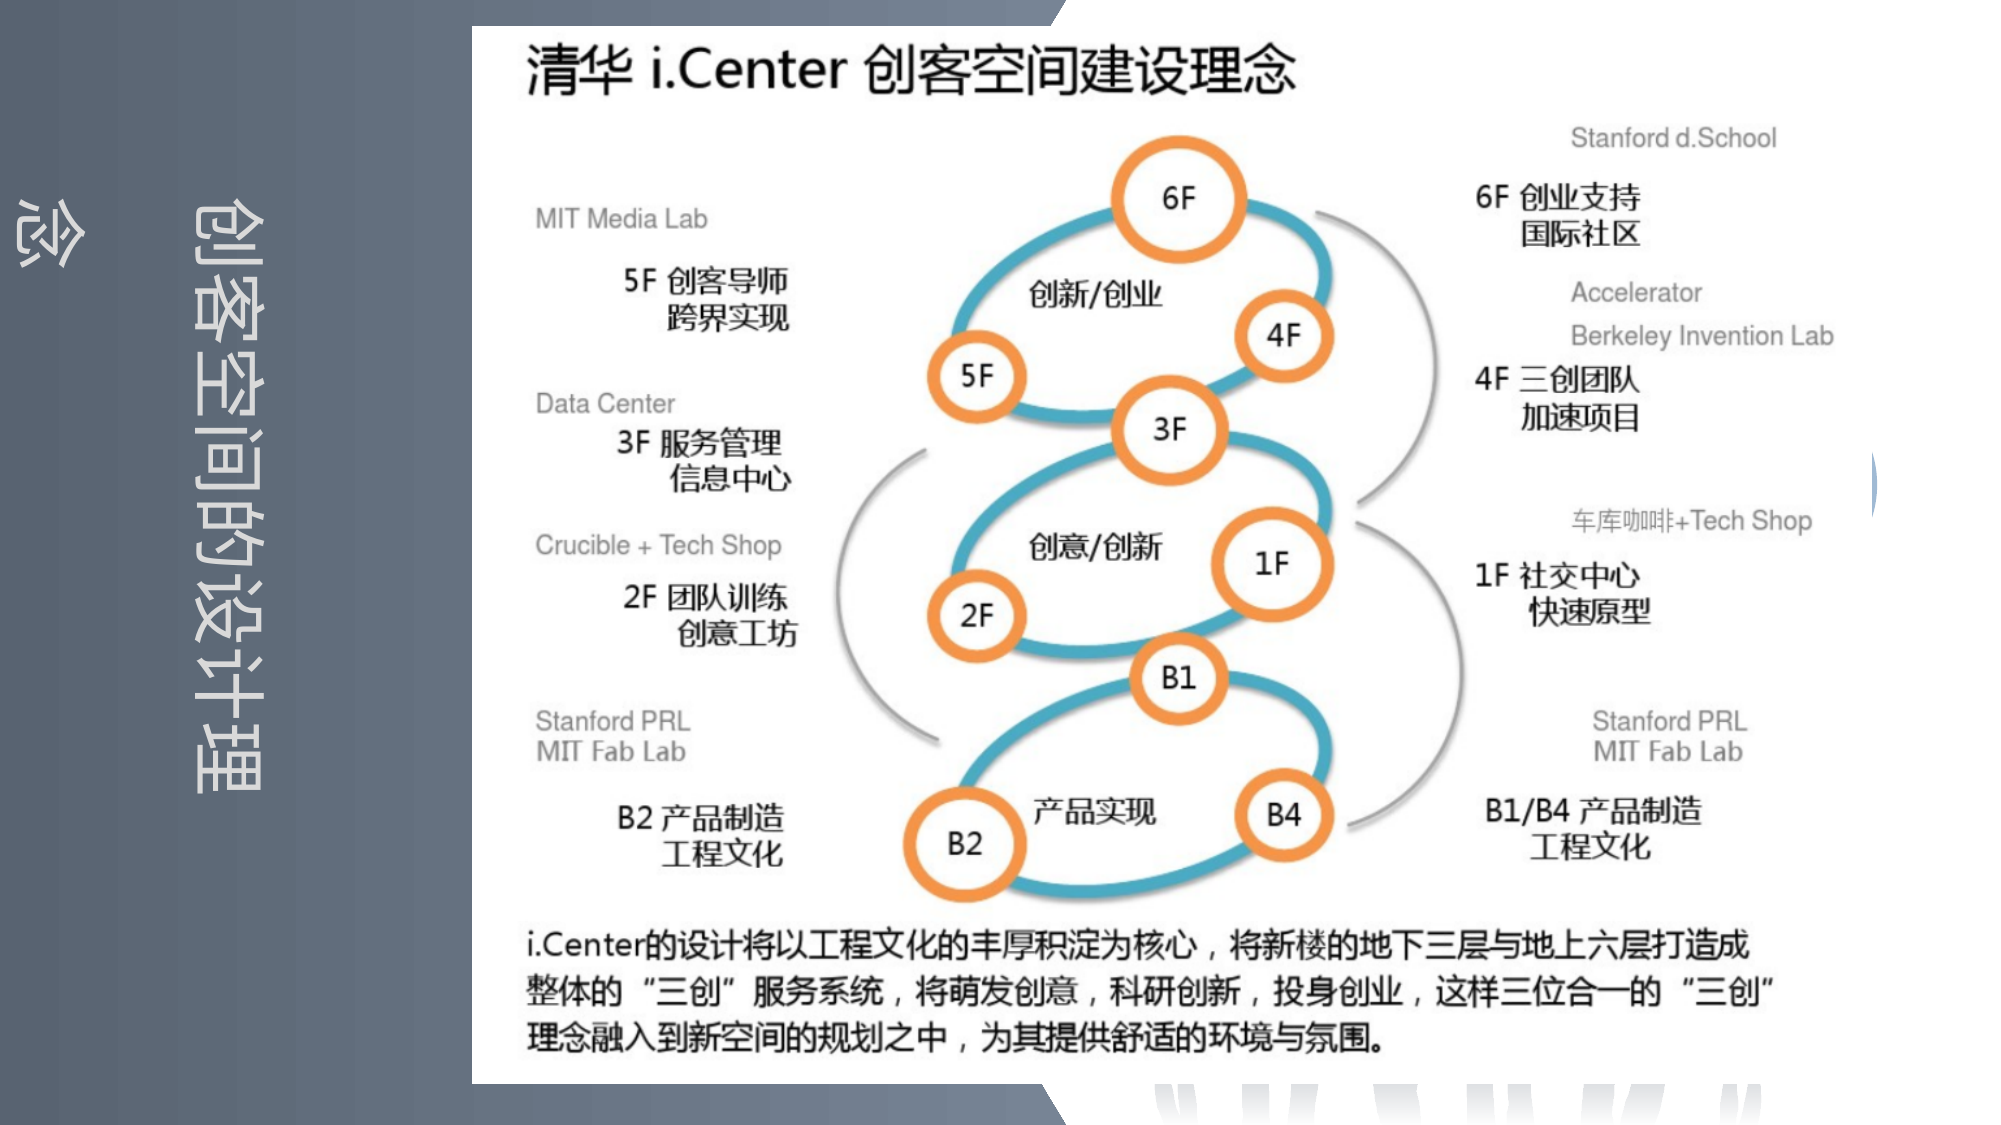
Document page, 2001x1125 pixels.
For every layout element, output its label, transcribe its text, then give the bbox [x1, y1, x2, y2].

picture [472, 26, 1872, 1084]
text_box 创客空间的设计理念 [161, 182, 374, 873]
